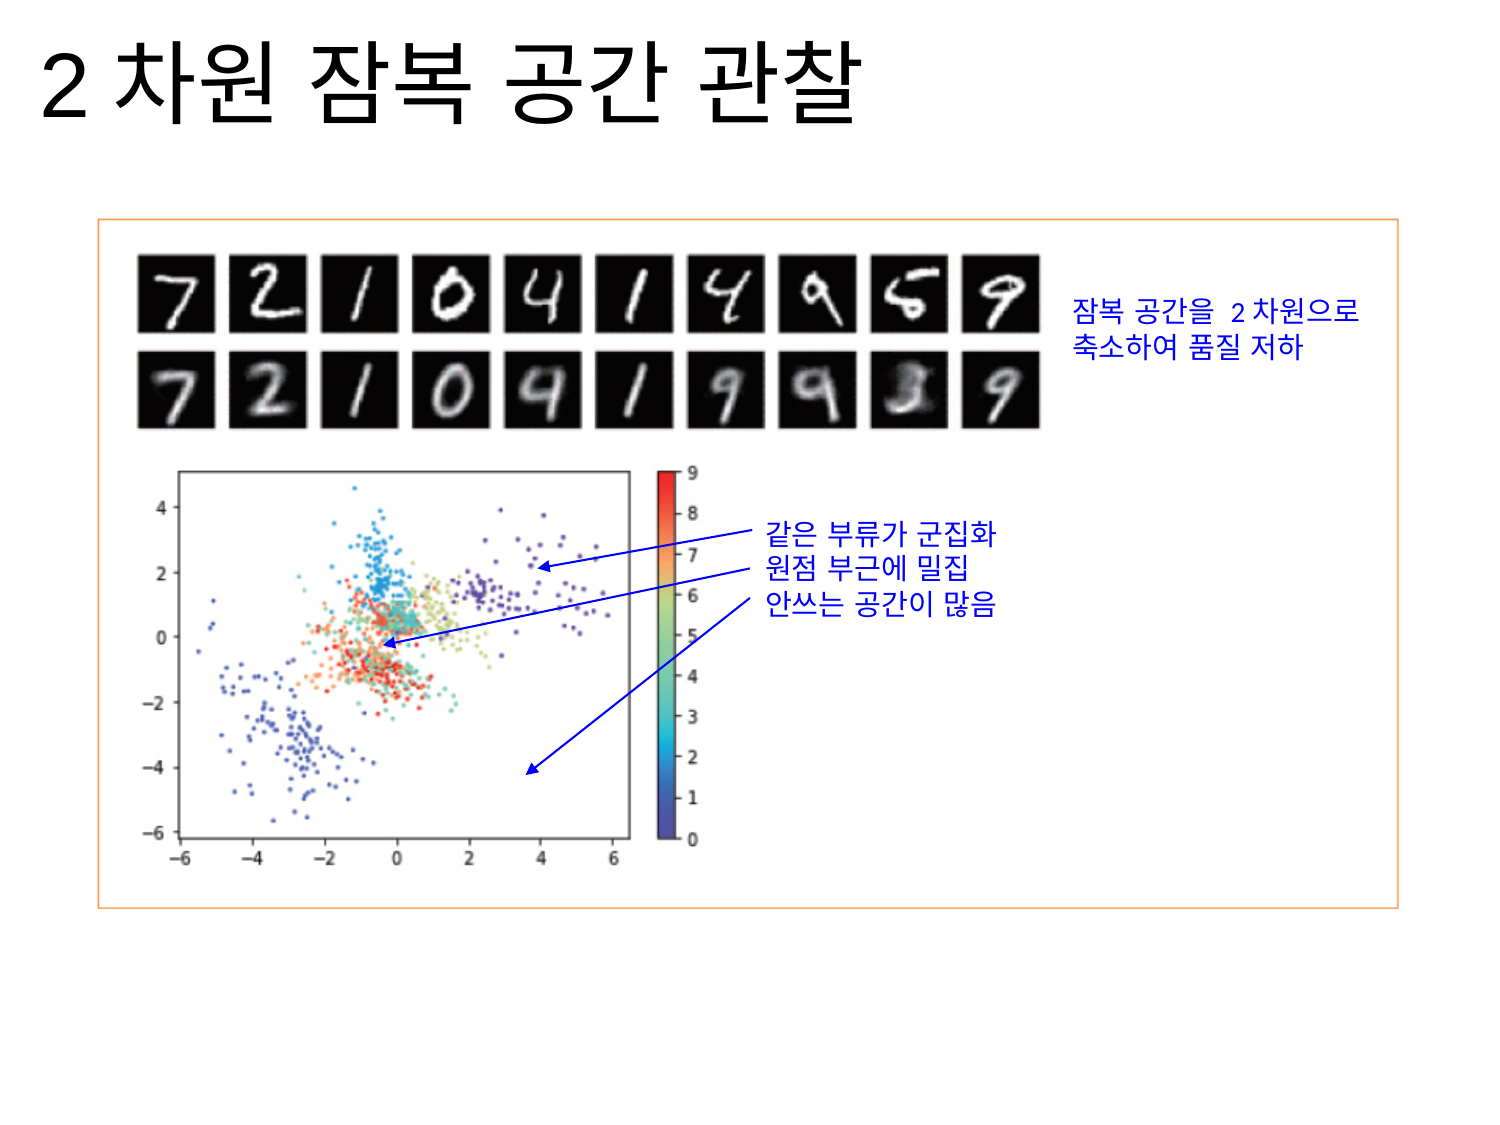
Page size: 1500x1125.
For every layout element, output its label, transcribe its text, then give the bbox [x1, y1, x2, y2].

picture [87, 208, 1413, 917]
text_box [382, 568, 750, 646]
title 2차원 잠복 공간 관찰 [24, 17, 1477, 159]
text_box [537, 529, 753, 569]
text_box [525, 597, 750, 776]
